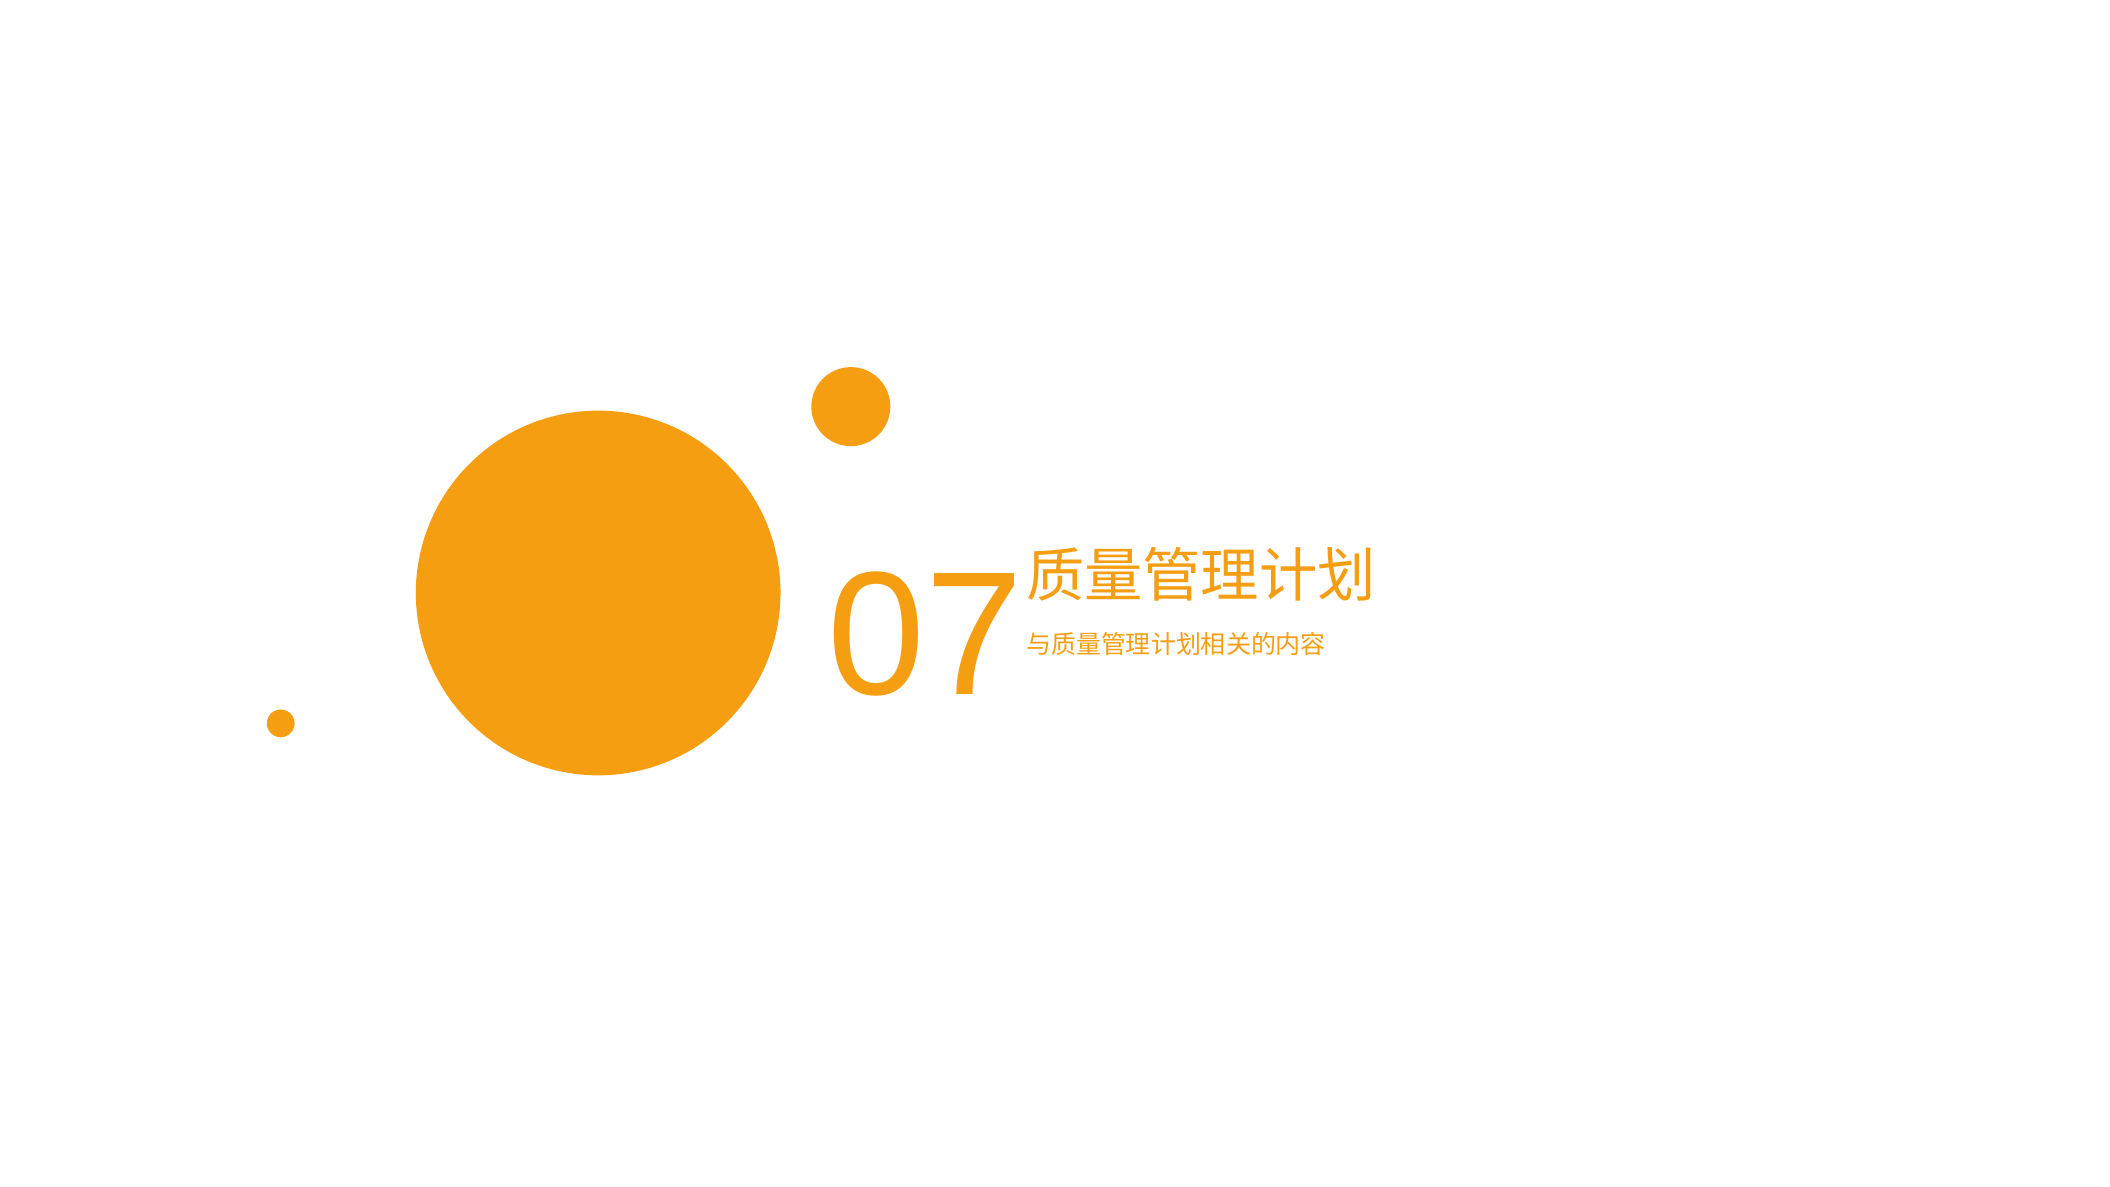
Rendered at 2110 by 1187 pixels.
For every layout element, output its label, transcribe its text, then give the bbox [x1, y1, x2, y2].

text_box [811, 367, 891, 447]
text_box [415, 410, 780, 776]
text_box 质量管理计划 [1026, 537, 1495, 609]
text_box [266, 709, 295, 738]
text_box 07 [780, 511, 1070, 737]
text_box 与质量管理计划相关的内容 [1026, 628, 1679, 659]
